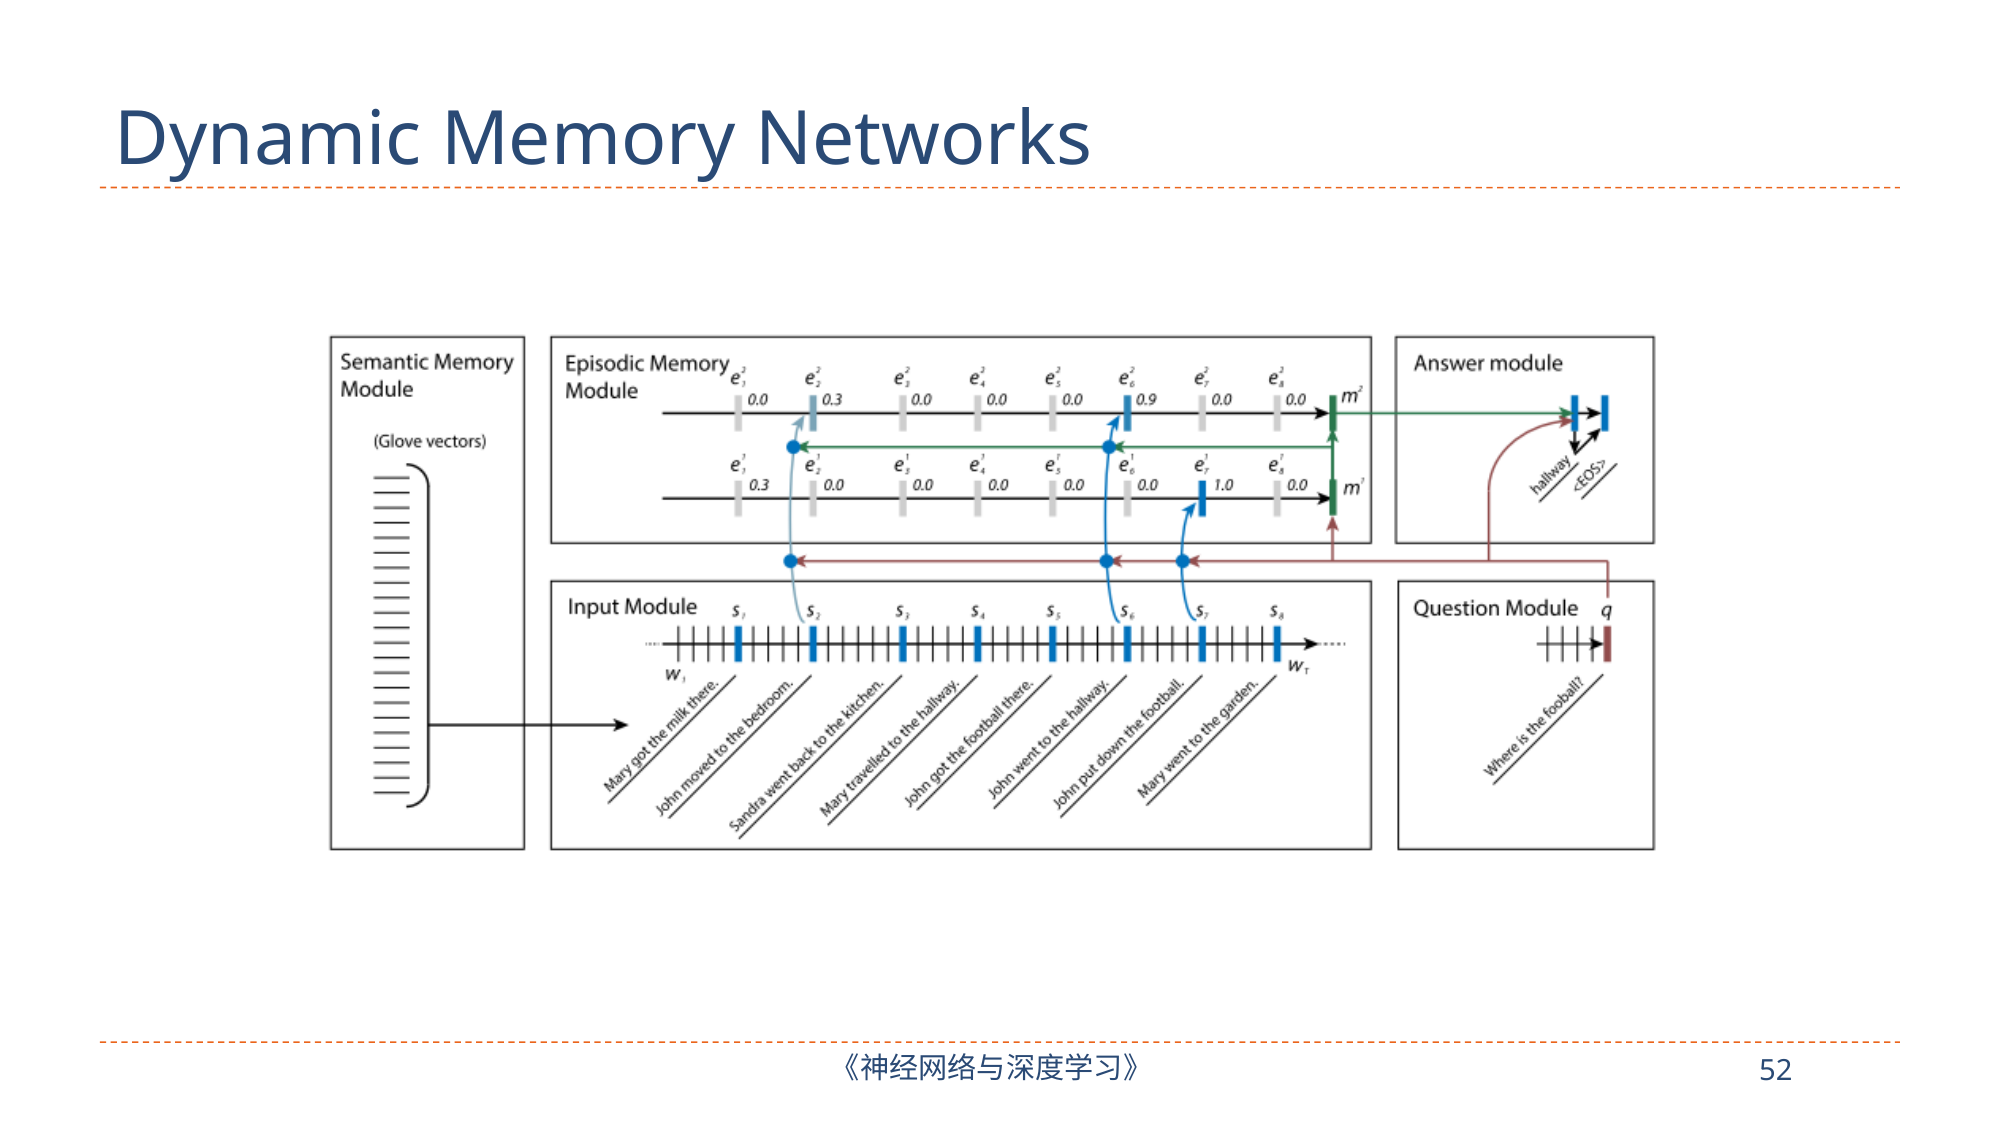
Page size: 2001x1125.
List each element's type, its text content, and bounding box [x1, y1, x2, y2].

title Dynamic Memory Networks [99, 24, 1900, 188]
picture [306, 324, 1679, 869]
